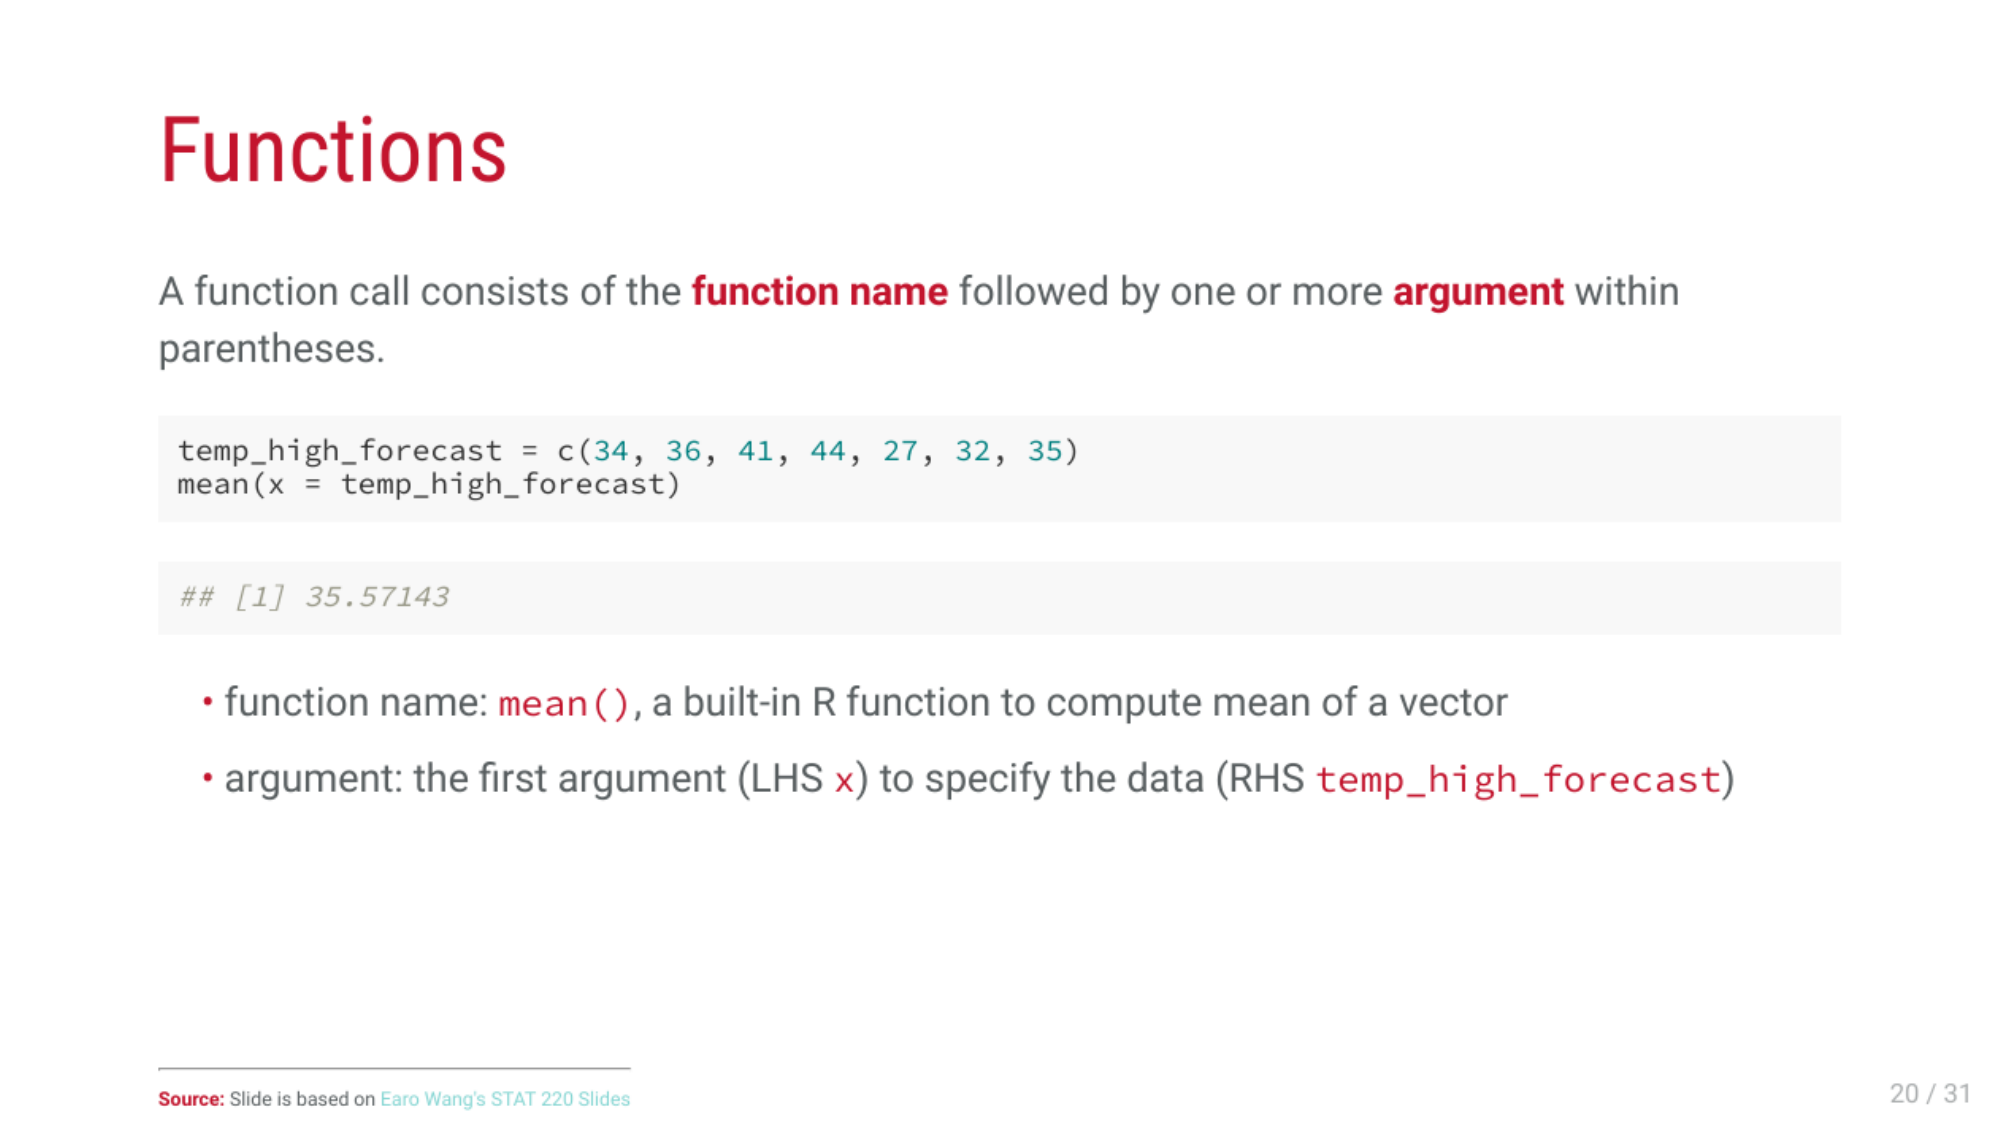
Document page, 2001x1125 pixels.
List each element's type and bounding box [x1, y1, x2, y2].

list [0, 0, 2000, 1125]
